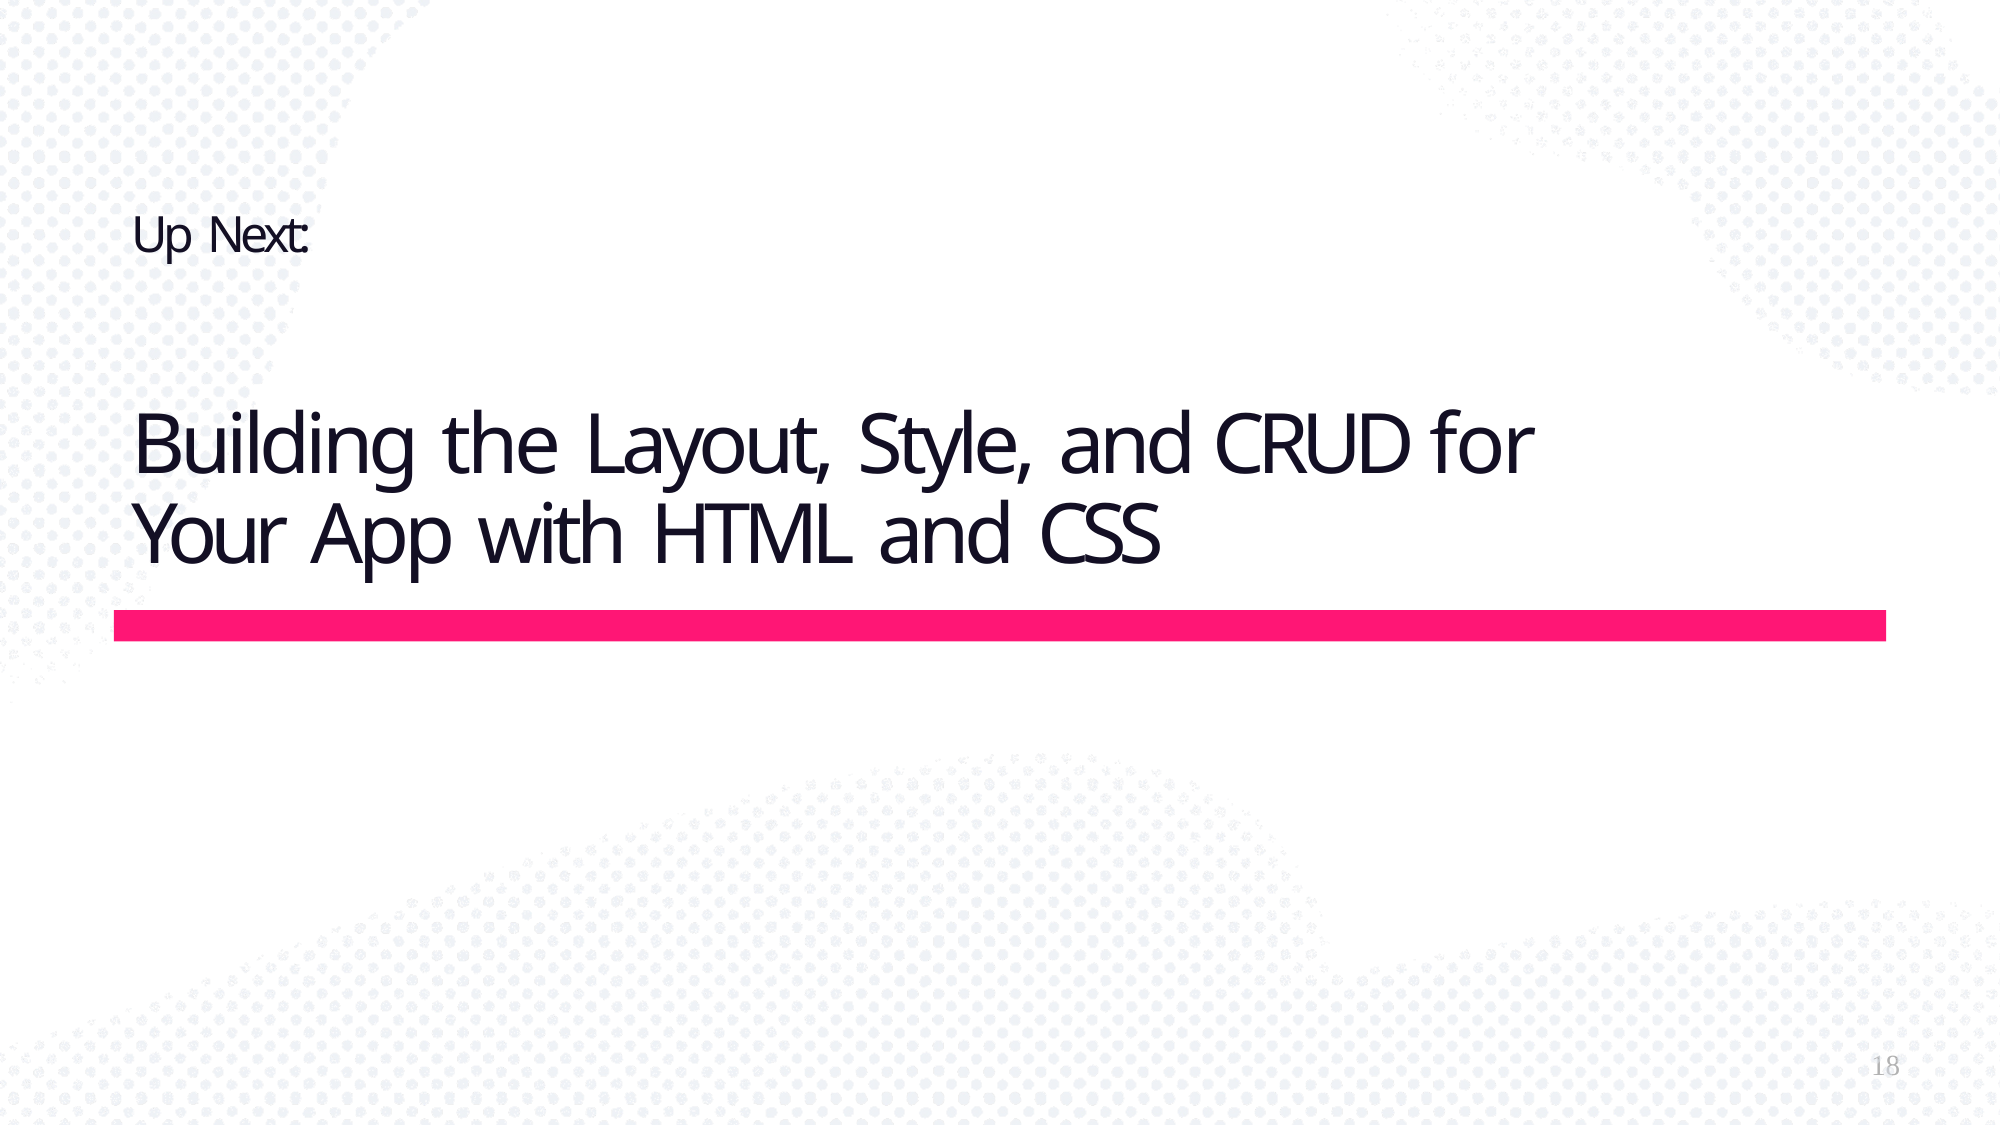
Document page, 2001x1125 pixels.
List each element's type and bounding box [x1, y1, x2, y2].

text_box [0, 0, 2000, 1125]
